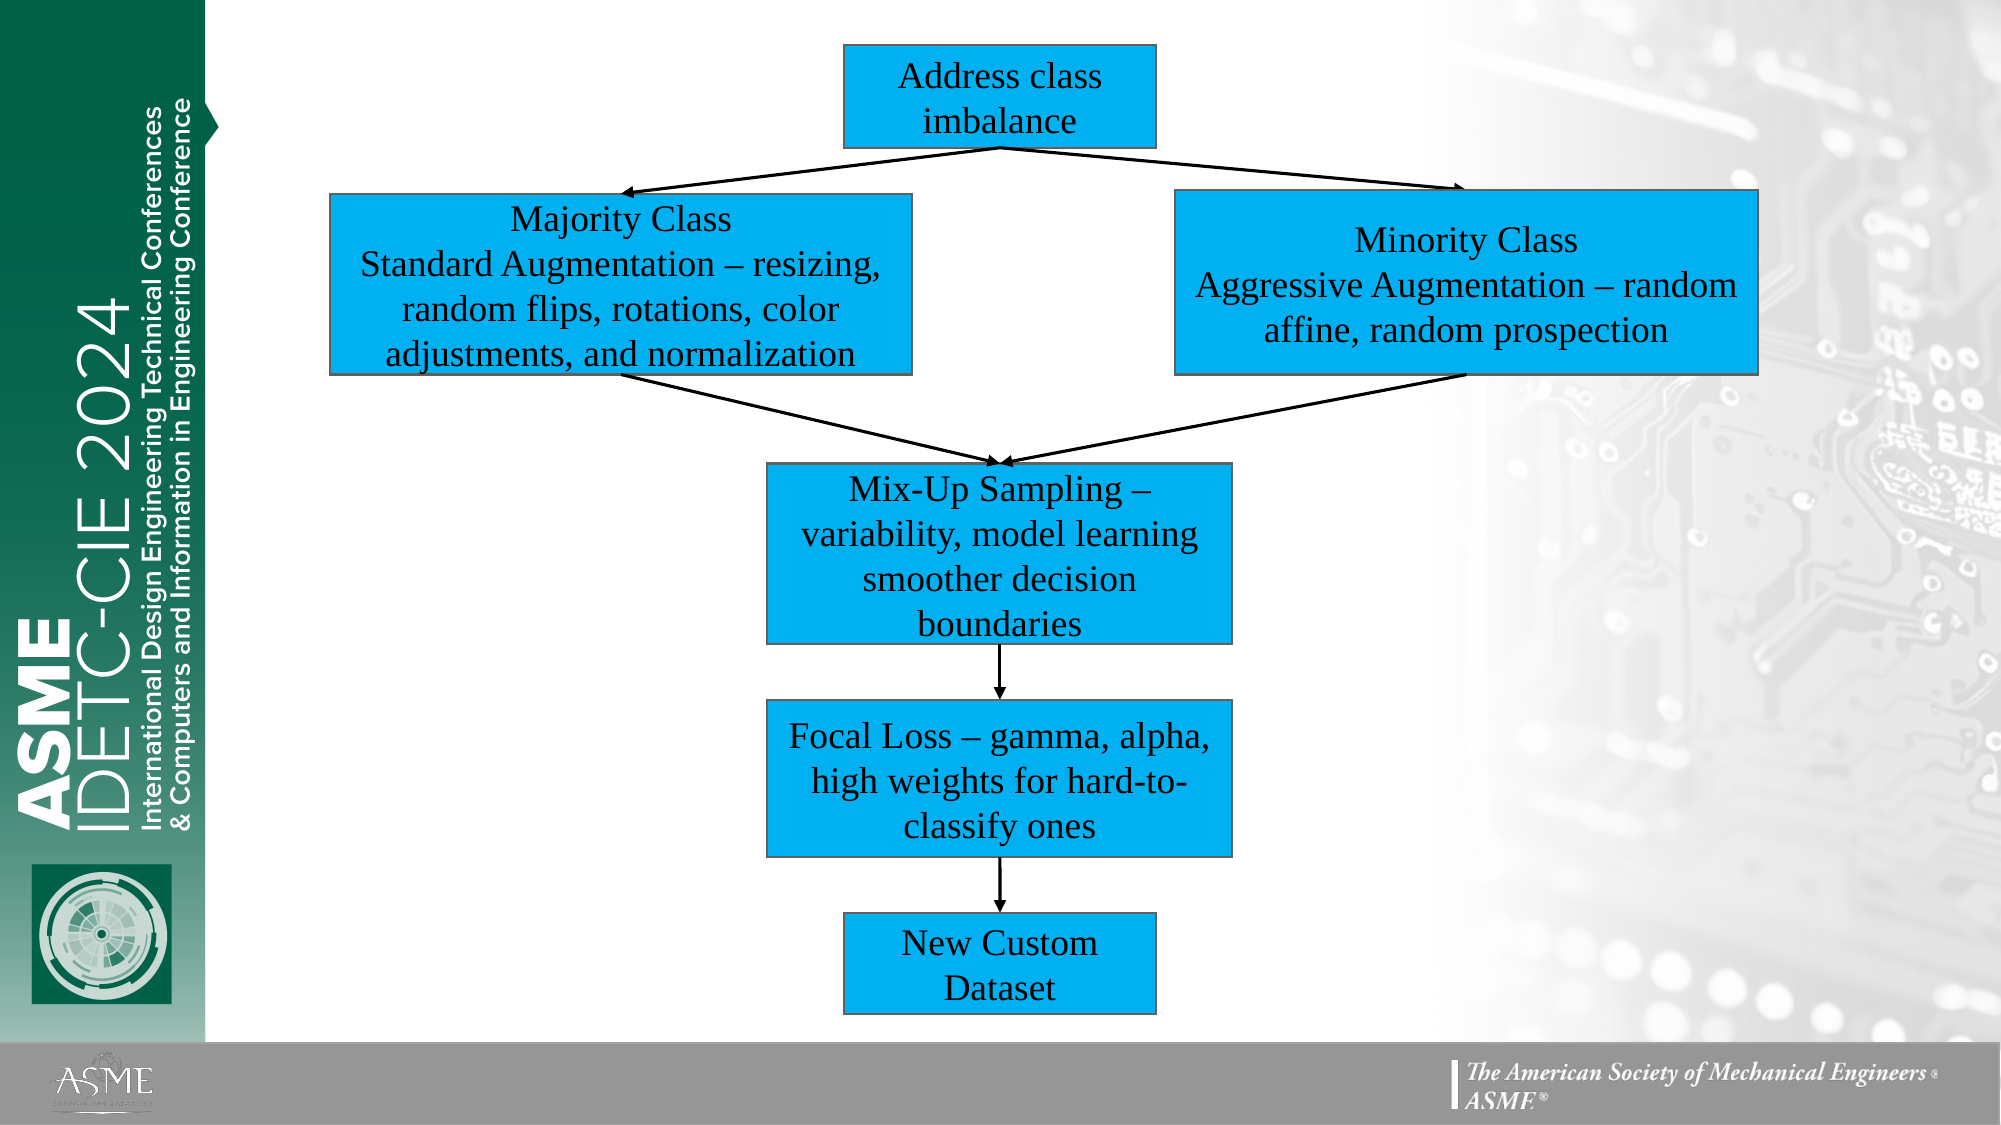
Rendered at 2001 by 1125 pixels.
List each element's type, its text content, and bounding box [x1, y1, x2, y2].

text_box Address class imbalance [843, 44, 1157, 147]
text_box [620, 374, 999, 464]
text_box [1000, 147, 1467, 190]
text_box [999, 374, 1467, 464]
text_box Majority Class Standard Augmentation – resizing, random flips, rotations, color adjustments, and normalization [329, 193, 913, 376]
picture [0, 0, 233, 1042]
text_box New Custom Dataset [843, 912, 1157, 1015]
text_box Focal Loss – gamma, alpha, high weights for hard-to-classify ones [766, 699, 1233, 858]
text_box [620, 147, 1000, 194]
picture [49, 1052, 153, 1114]
text_box Mix-Up Sampling – variability, model learning smoother decision boundaries [766, 464, 1233, 645]
text_box Minority Class Aggressive Augmentation – random affine, random prospection [1174, 189, 1759, 376]
